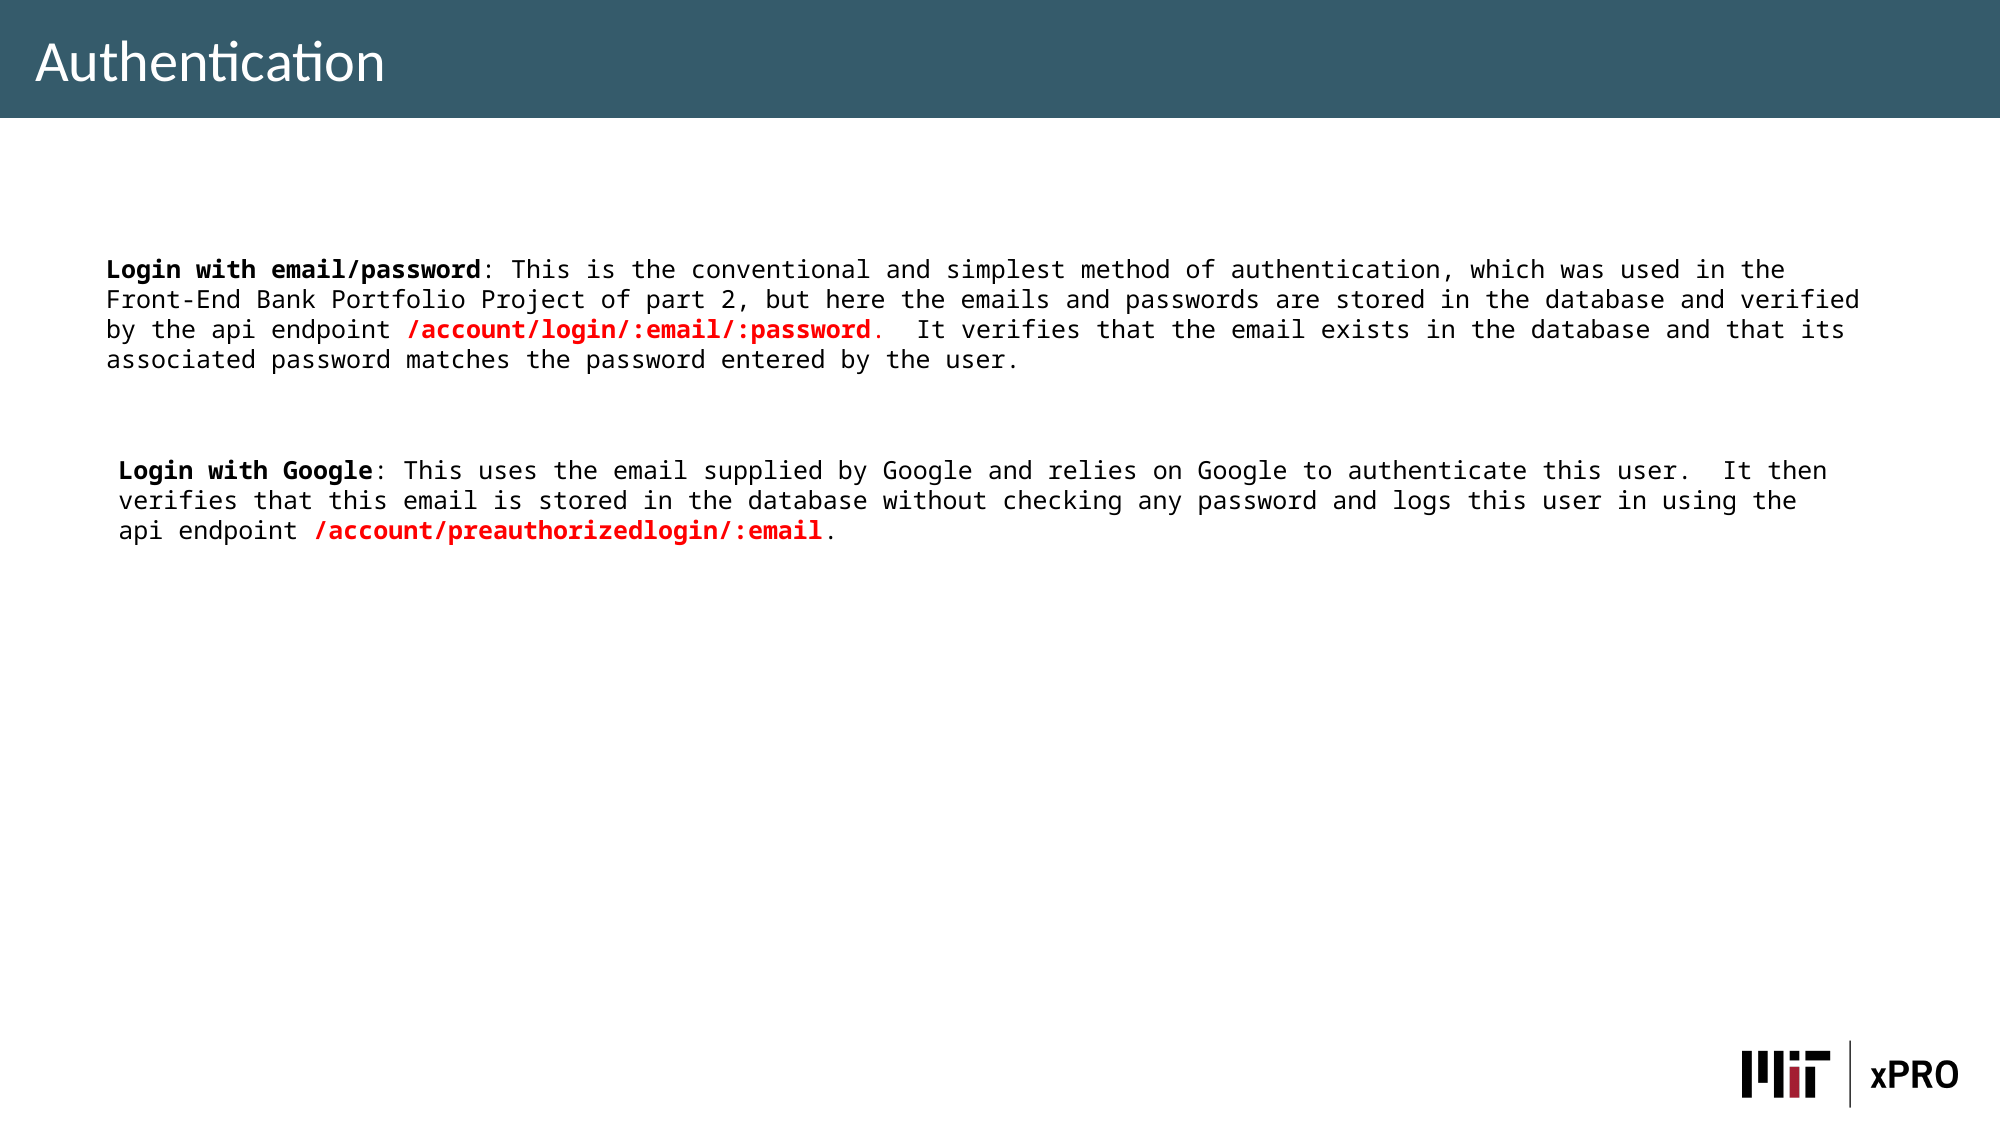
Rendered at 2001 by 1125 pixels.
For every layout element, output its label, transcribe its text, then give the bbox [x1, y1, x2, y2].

text_box Authentication [20, 15, 1925, 101]
text_box Login with email/password: This is the conventional and simplest method of authentication, which was used in the Front-End Bank Portfolio Project of part 2, but here the emails and passwords are stored in the database and verified by the api endpoint /account/login/:email/:password. It verifies that the email exists in the database and that its associated password matches the password entered by the user. [91, 246, 1887, 411]
picture [1742, 1040, 1958, 1108]
picture [0, 0, 2000, 118]
text_box Login with Google: This uses the email supplied by Google and relies on Google to authenticate this user. It then verifies that this email is stored in the database without checking any password and logs this user in using the api endpoint /account/preauthorizedlogin/:email. [103, 446, 1871, 552]
